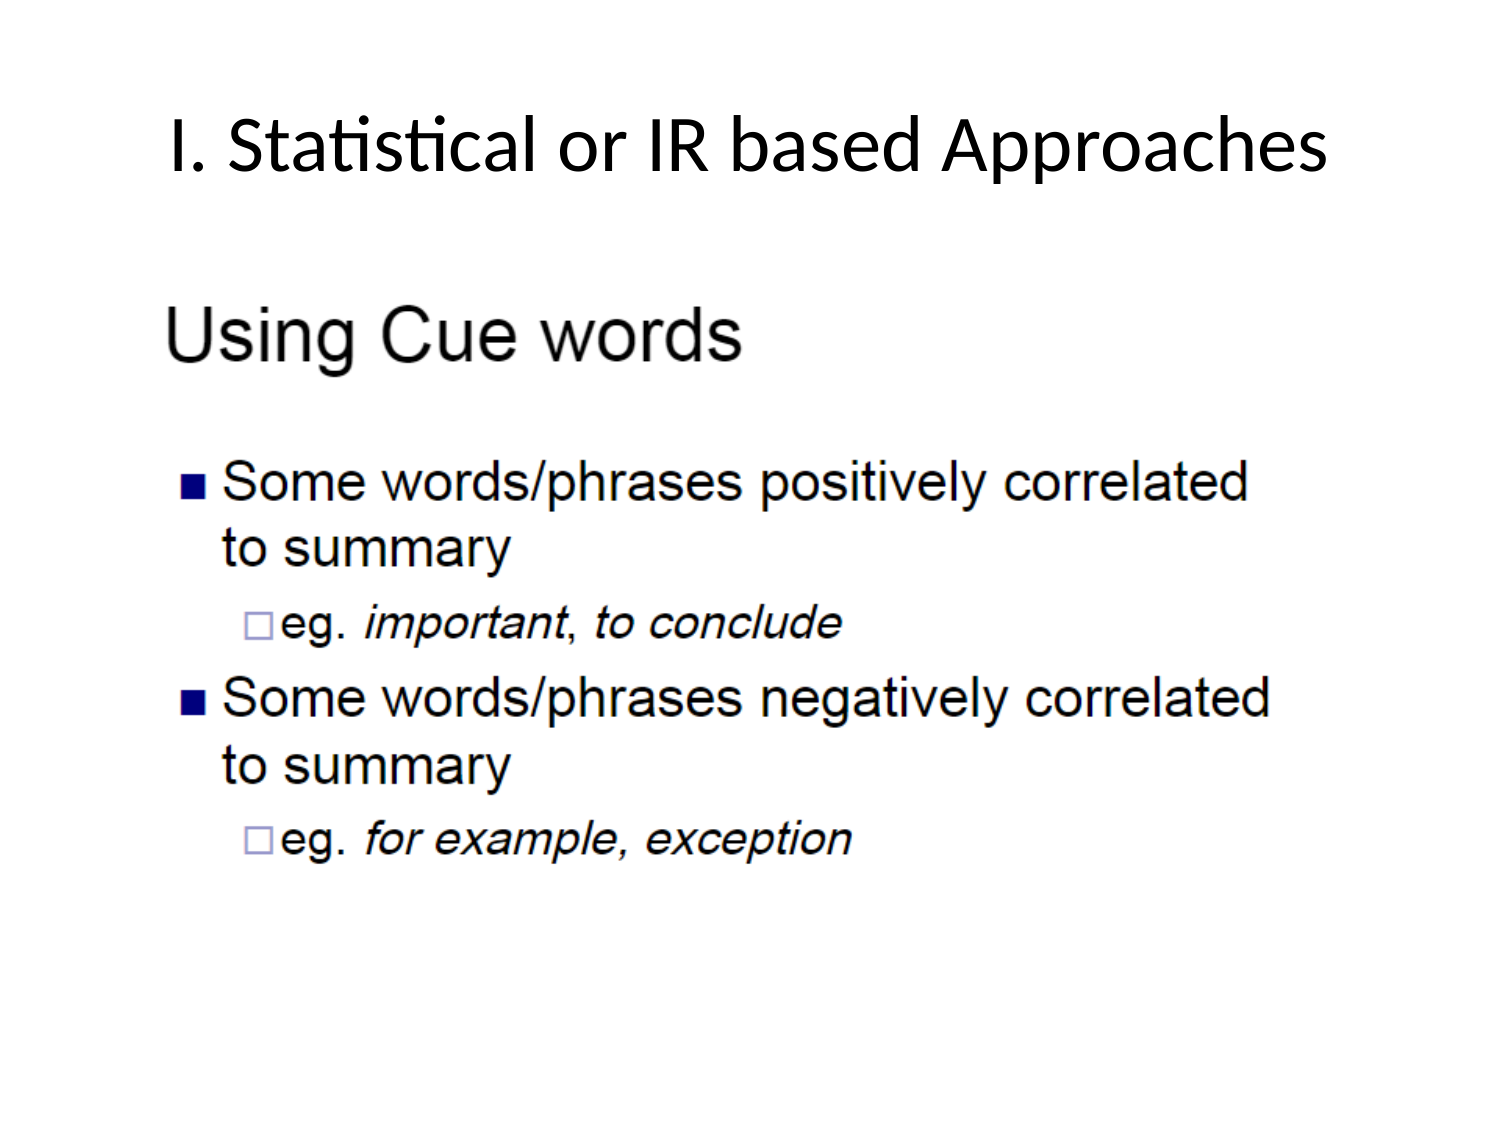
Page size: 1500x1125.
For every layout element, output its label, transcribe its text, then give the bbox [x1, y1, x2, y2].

picture [124, 274, 1313, 948]
title I. Statistical or IR based Approaches [75, 45, 1425, 233]
